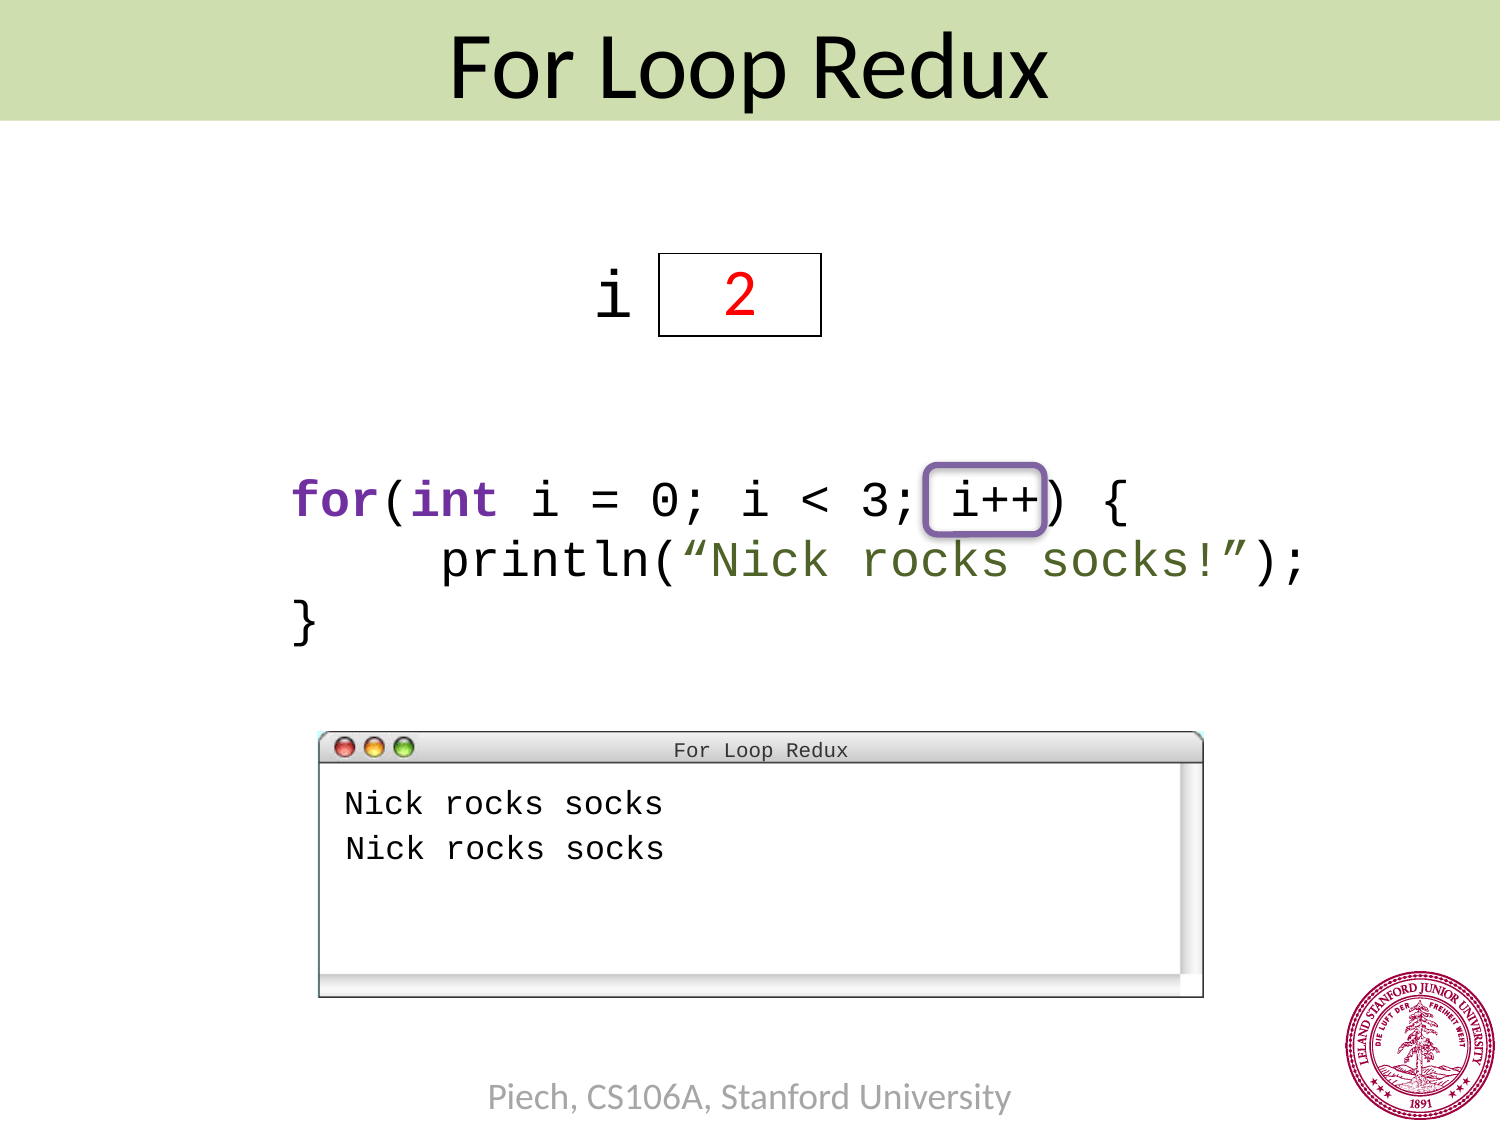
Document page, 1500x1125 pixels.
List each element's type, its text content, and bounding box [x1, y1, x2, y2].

text_box i [578, 243, 649, 338]
text_box [924, 464, 1046, 536]
text_box for(int i = 0; i < 3; i++) { println(“Nick rocks socks!”); } [125, 398, 1325, 714]
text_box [317, 728, 1205, 998]
picture [1345, 971, 1495, 1120]
text_box 2 [658, 253, 822, 337]
text_box For Loop Redux [0, 0, 1500, 121]
